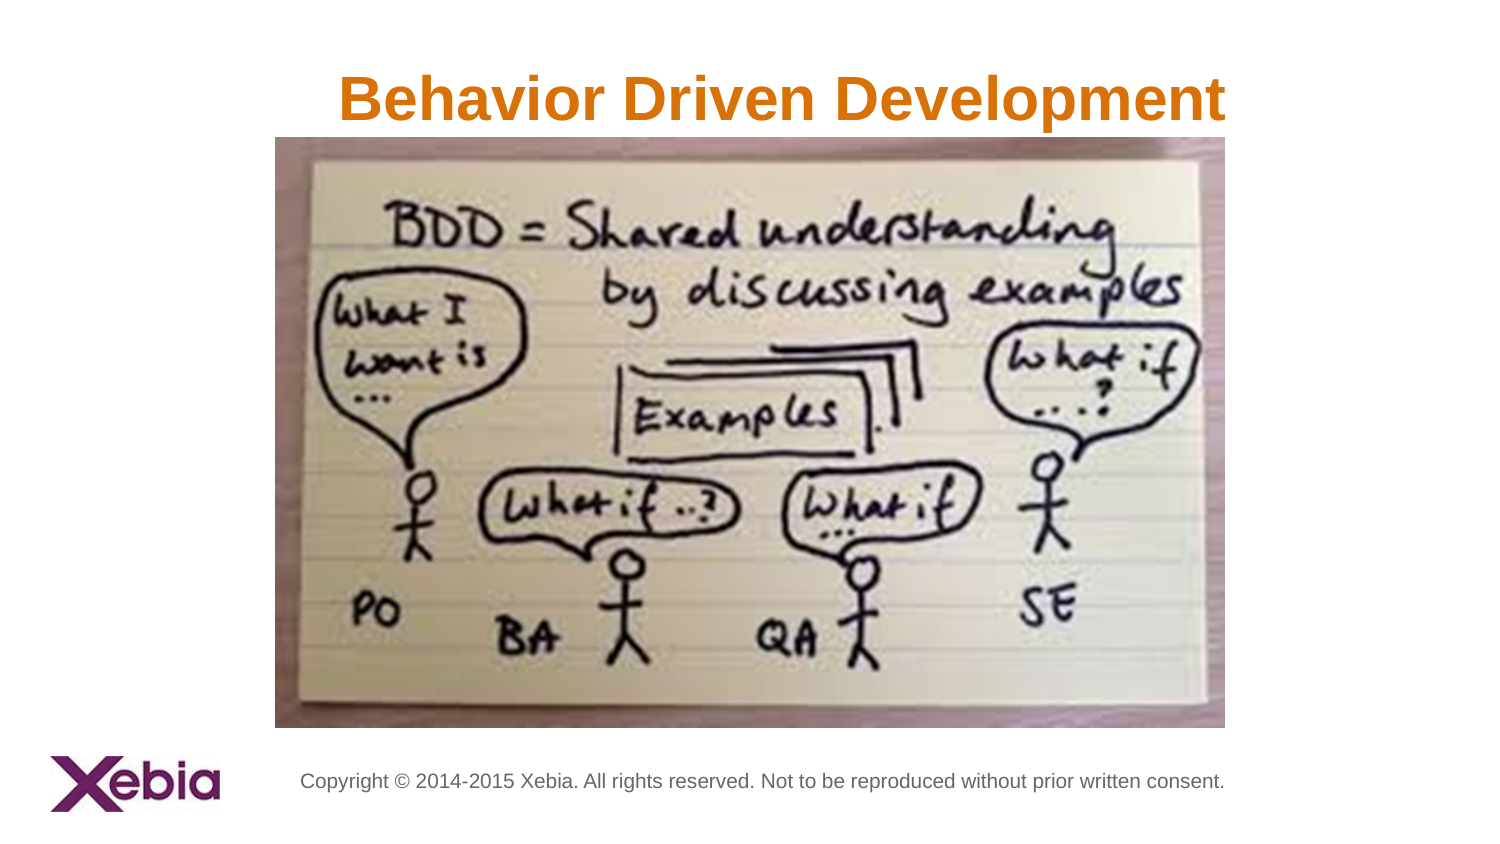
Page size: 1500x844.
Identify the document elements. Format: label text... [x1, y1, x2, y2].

text_box Copyright © 2014-2015 Xebia. All rights reserved. Not to be reproduced without prior written consent. [285, 752, 1401, 808]
picture [274, 137, 1226, 729]
picture [50, 756, 220, 813]
title Behavior Driven Development [23, 30, 1383, 148]
